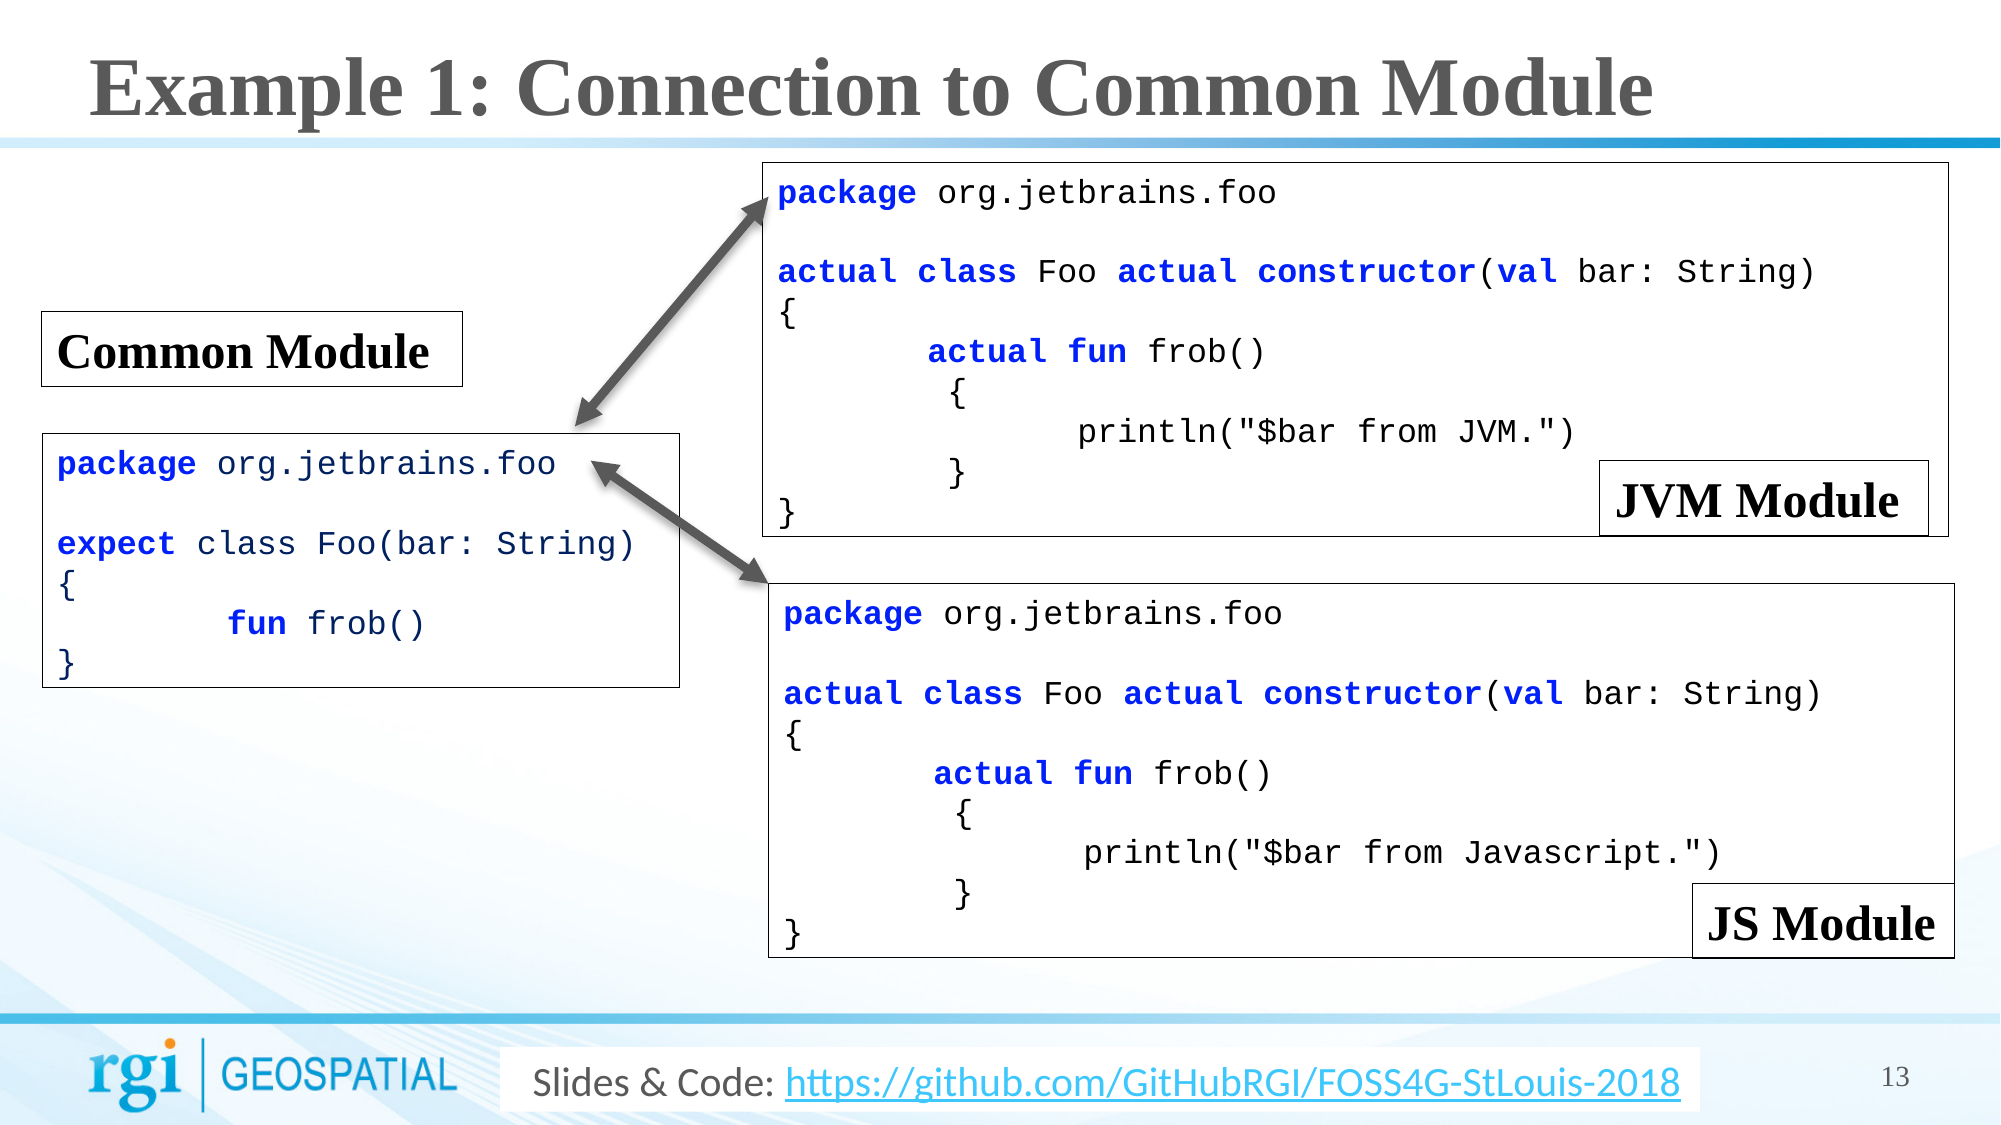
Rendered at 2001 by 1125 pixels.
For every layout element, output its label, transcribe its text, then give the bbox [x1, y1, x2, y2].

picture [0, 0, 2001, 1125]
text_box package org.jetbrains.foo actual class Foo actual constructor(val bar: String) { actual fun frob() { println("$bar from Javascript.") } } [768, 583, 1955, 958]
text_box package org.jetbrains.foo expect class Foo(bar: String) { fun frob() } [42, 433, 680, 688]
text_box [574, 196, 769, 427]
text_box Common Module [41, 311, 463, 387]
list Example 1: Connection to Common Module [75, 24, 1925, 125]
text_box JVM Module [1599, 460, 1929, 536]
text_box JS Module [1692, 883, 1955, 959]
text_box package org.jetbrains.foo actual class Foo actual constructor(val bar: String) { actual fun frob() { println("$bar from JVM.") } } [762, 162, 1949, 537]
text_box Slides & Code: https://github.com/GitHubRGI/FOSS4G-StLouis-2018 [499, 1046, 1700, 1112]
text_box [590, 460, 769, 584]
